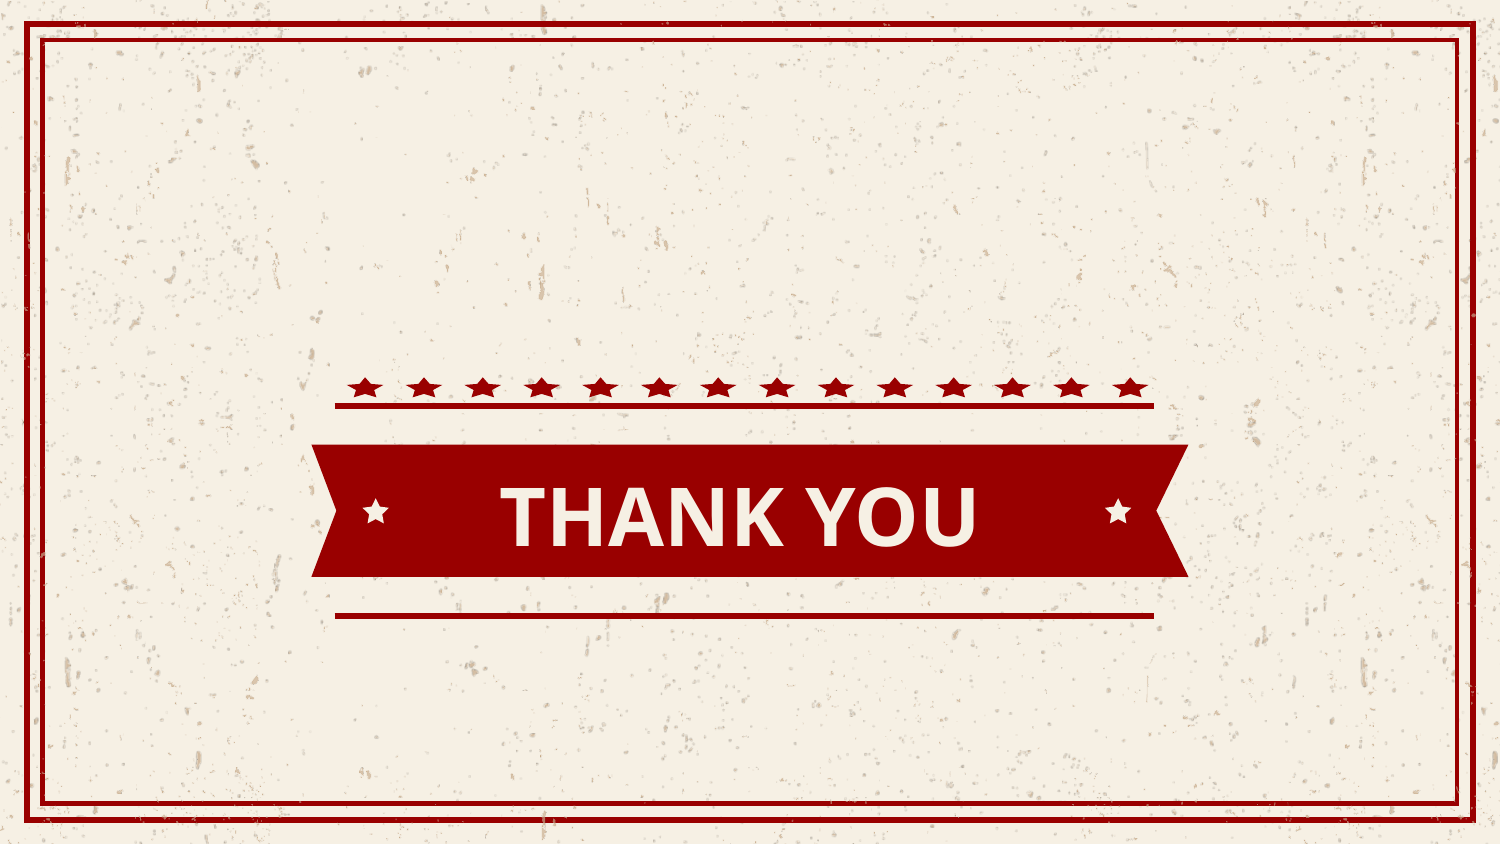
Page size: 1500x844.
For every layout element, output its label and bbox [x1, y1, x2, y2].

text_box [334, 377, 1155, 616]
text_box [311, 444, 329, 578]
picture [1, 1, 1500, 844]
text_box [1159, 444, 1189, 578]
